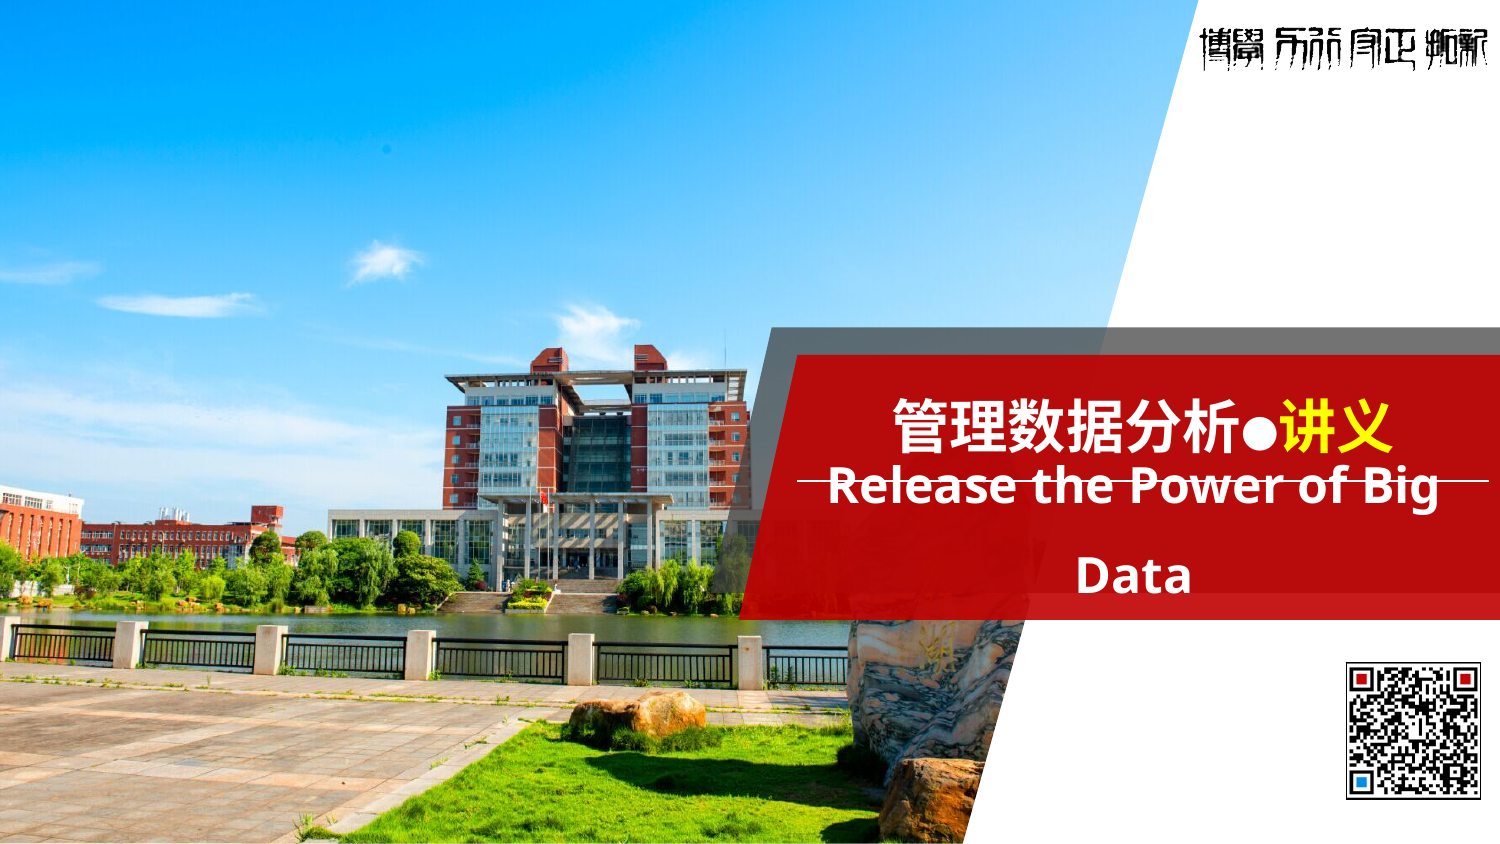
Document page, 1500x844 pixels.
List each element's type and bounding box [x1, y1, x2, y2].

picture [1184, 19, 1500, 79]
text_box [0, 0, 1201, 844]
picture [1345, 662, 1482, 800]
text_box [710, 327, 1500, 627]
